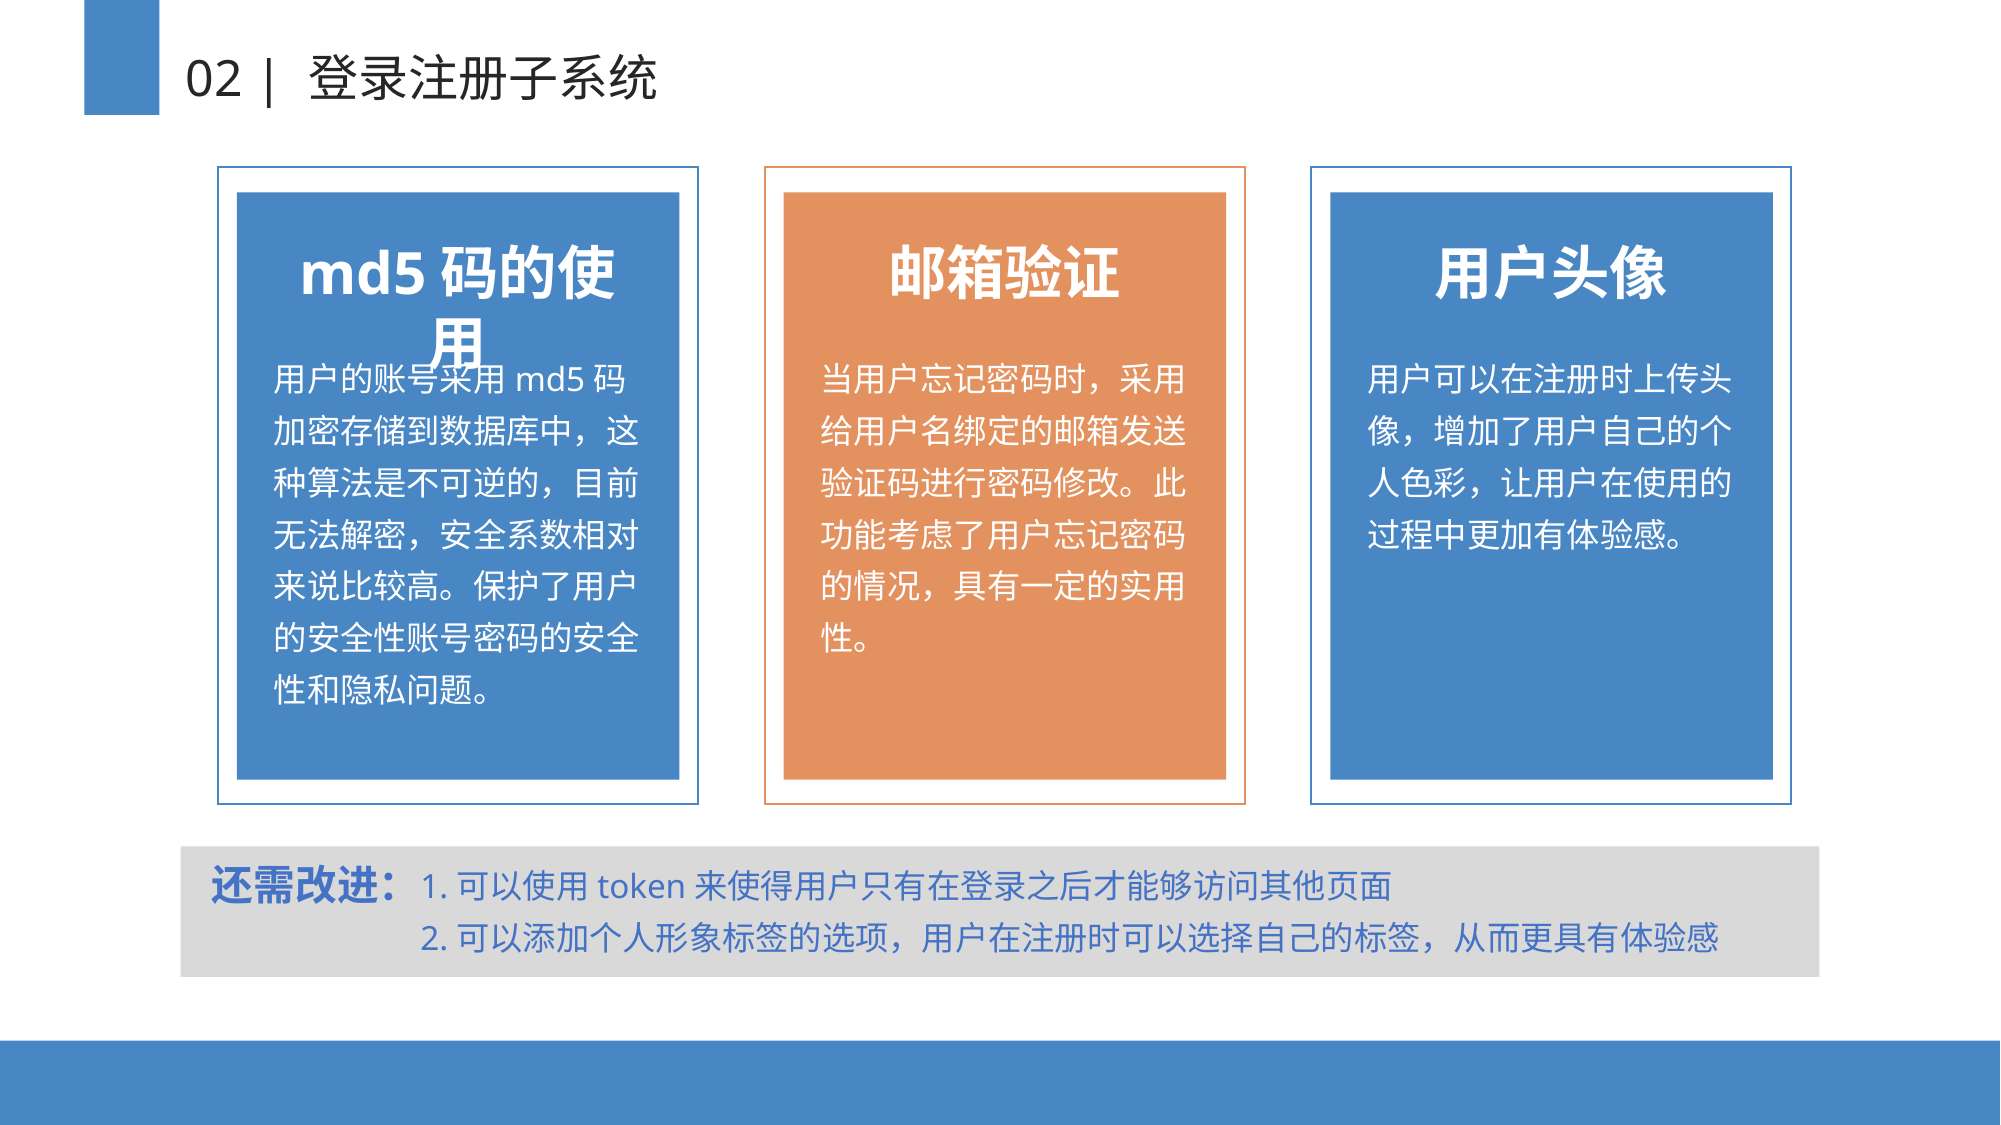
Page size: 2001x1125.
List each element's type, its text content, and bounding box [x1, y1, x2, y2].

text_box [83, 0, 160, 116]
text_box 还需改进： [192, 851, 405, 916]
text_box [1310, 166, 1792, 805]
text_box [179, 845, 1820, 978]
text_box 02 | 登录注册子系统 [171, 38, 752, 114]
text_box [764, 166, 1246, 805]
text_box [217, 166, 699, 805]
text_box 1.可以使用token来使得用户只有在登录之后才能够访问其他页面 2.可以添加个人形象标签的选项，用户在注册时可以选择自己的标签，从而更具有体验感 [405, 846, 1805, 965]
